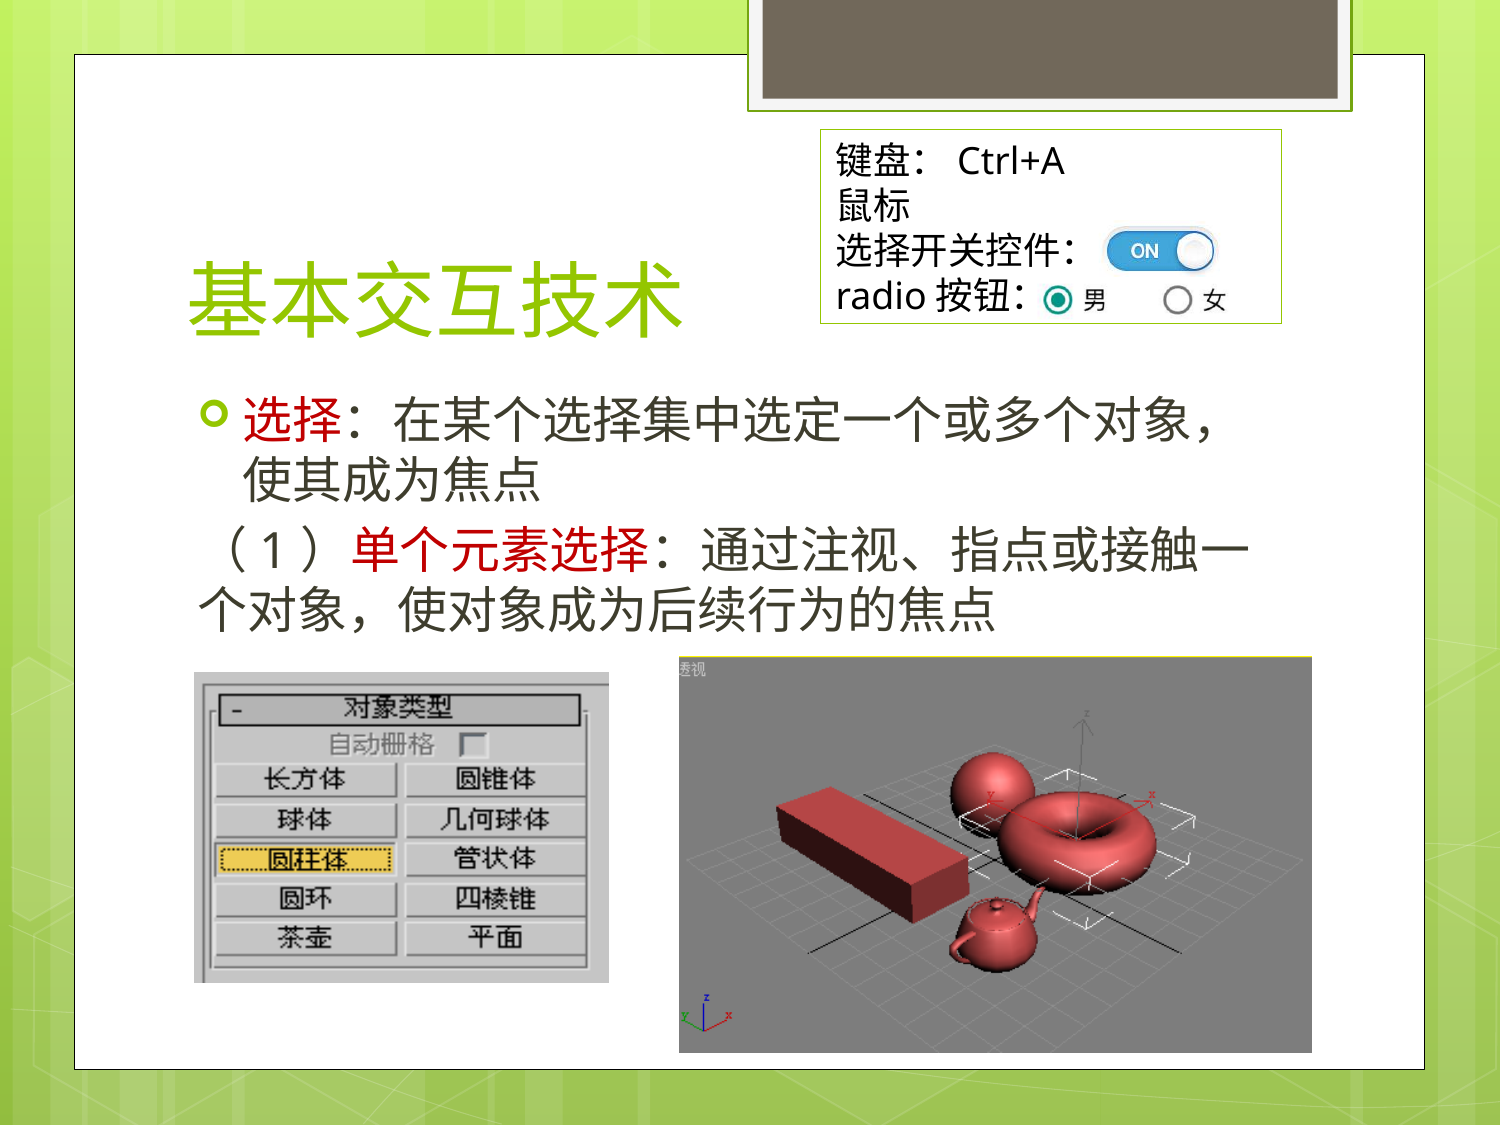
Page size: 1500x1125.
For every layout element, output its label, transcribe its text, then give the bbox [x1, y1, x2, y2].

picture [1037, 220, 1241, 324]
text_box 键盘：Ctrl+A 鼠标 选择开关控件： radio按钮： [820, 129, 1282, 324]
list 选择：在某个选择集中选定一个或多个对象，使其成为焦点 （1）单个元素选择：通过注视、指点或接触一个对象，使对象成为后续行为的焦点 [171, 381, 1283, 957]
title 基本交互技术 [171, 168, 1324, 357]
picture [194, 672, 609, 983]
picture [678, 656, 1313, 1053]
